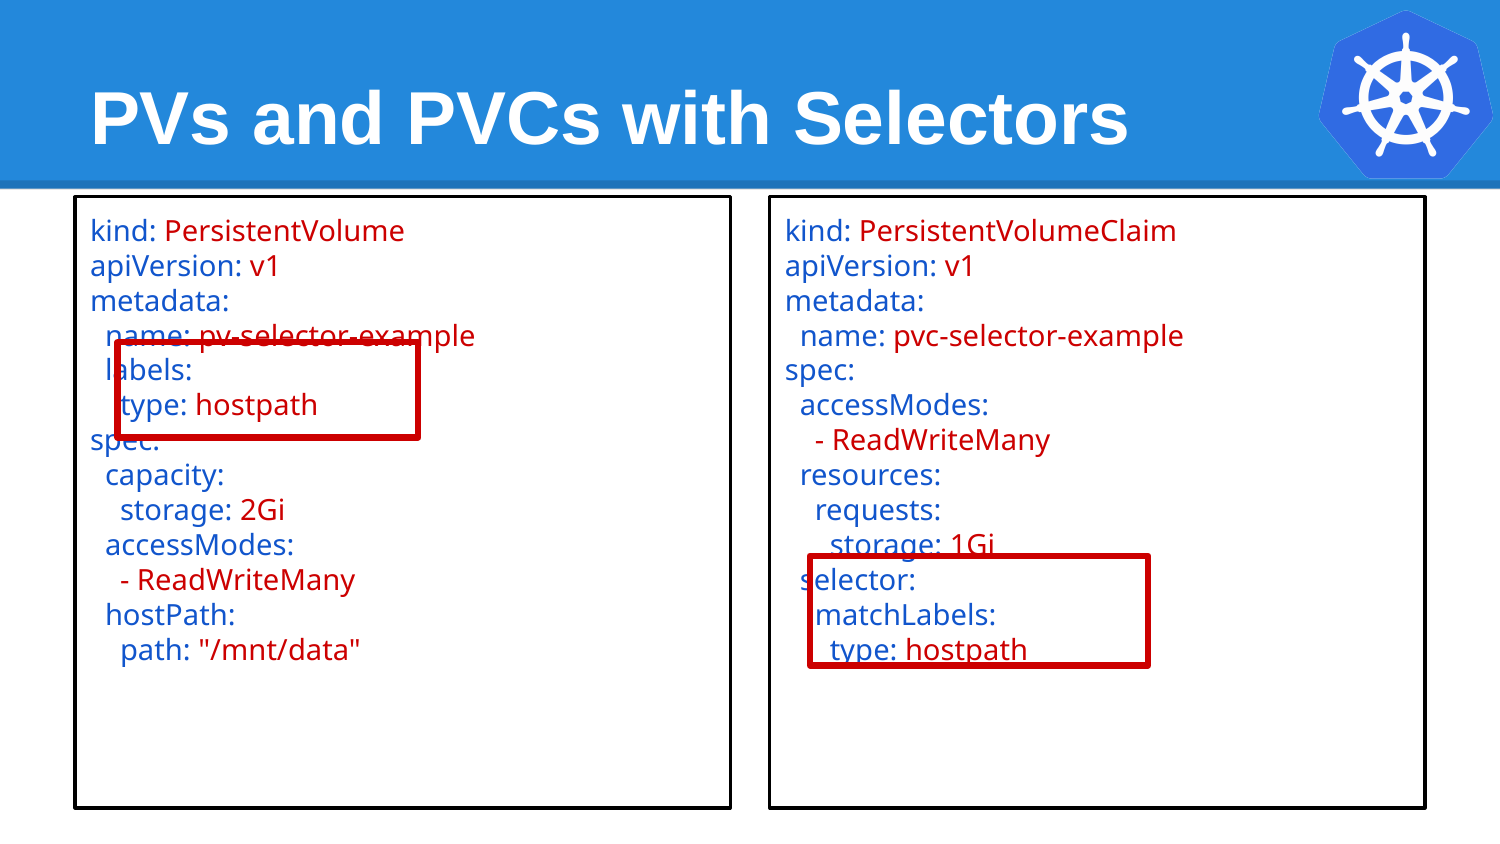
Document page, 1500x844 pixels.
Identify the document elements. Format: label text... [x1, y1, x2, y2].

title PVs and PVCs with Selectors [75, 33, 1425, 175]
list kind: PersistentVolume apiVersion: v1 metadata: name: pv-selector-example labels: type: hostpath spec: capacity: storage: 2Gi accessModes: - ReadWriteMany hostPath: path: "/mnt/data" [75, 196, 731, 808]
text_box [117, 342, 419, 438]
text_box [809, 555, 1148, 666]
picture [1318, 7, 1494, 182]
list kind: PersistentVolumeClaim apiVersion: v1 metadata: name: pvc-selector-example spec: accessModes: - ReadWriteMany resources: requests: storage: 1Gi selector: matchLabels: type: hostpath [769, 196, 1425, 808]
